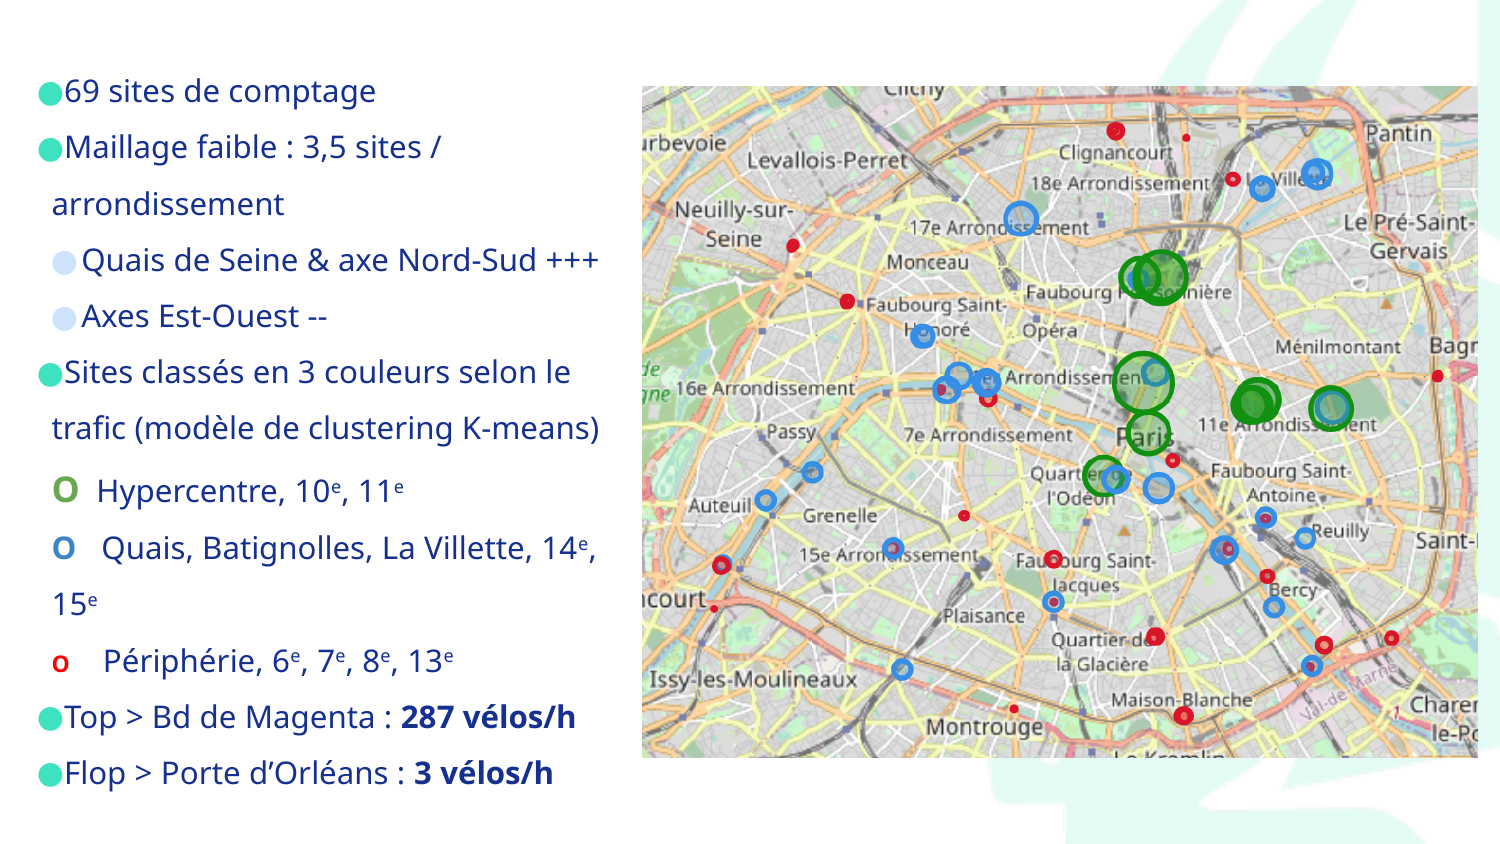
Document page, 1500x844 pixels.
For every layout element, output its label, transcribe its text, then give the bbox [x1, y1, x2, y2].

list 69 sites de comptage Maillage faible : 3,5 sites / arrondissement Quais de Seine & axe Nord-Sud +++ Axes Est-Ouest -- Sites classés en 3 couleurs selon le trafic (modèle de clustering K-means) O Hypercentre, 10e, 11e O Quais, Batignolles, La Villette, 14e, 15e O Périphérie, 6e, 7e, 8e, 13e Top > Bd de Magenta : 287 vélos/h Flop > Porte d’Orléans : 3 vélos/h [21, 86, 639, 758]
picture [642, 86, 1479, 758]
